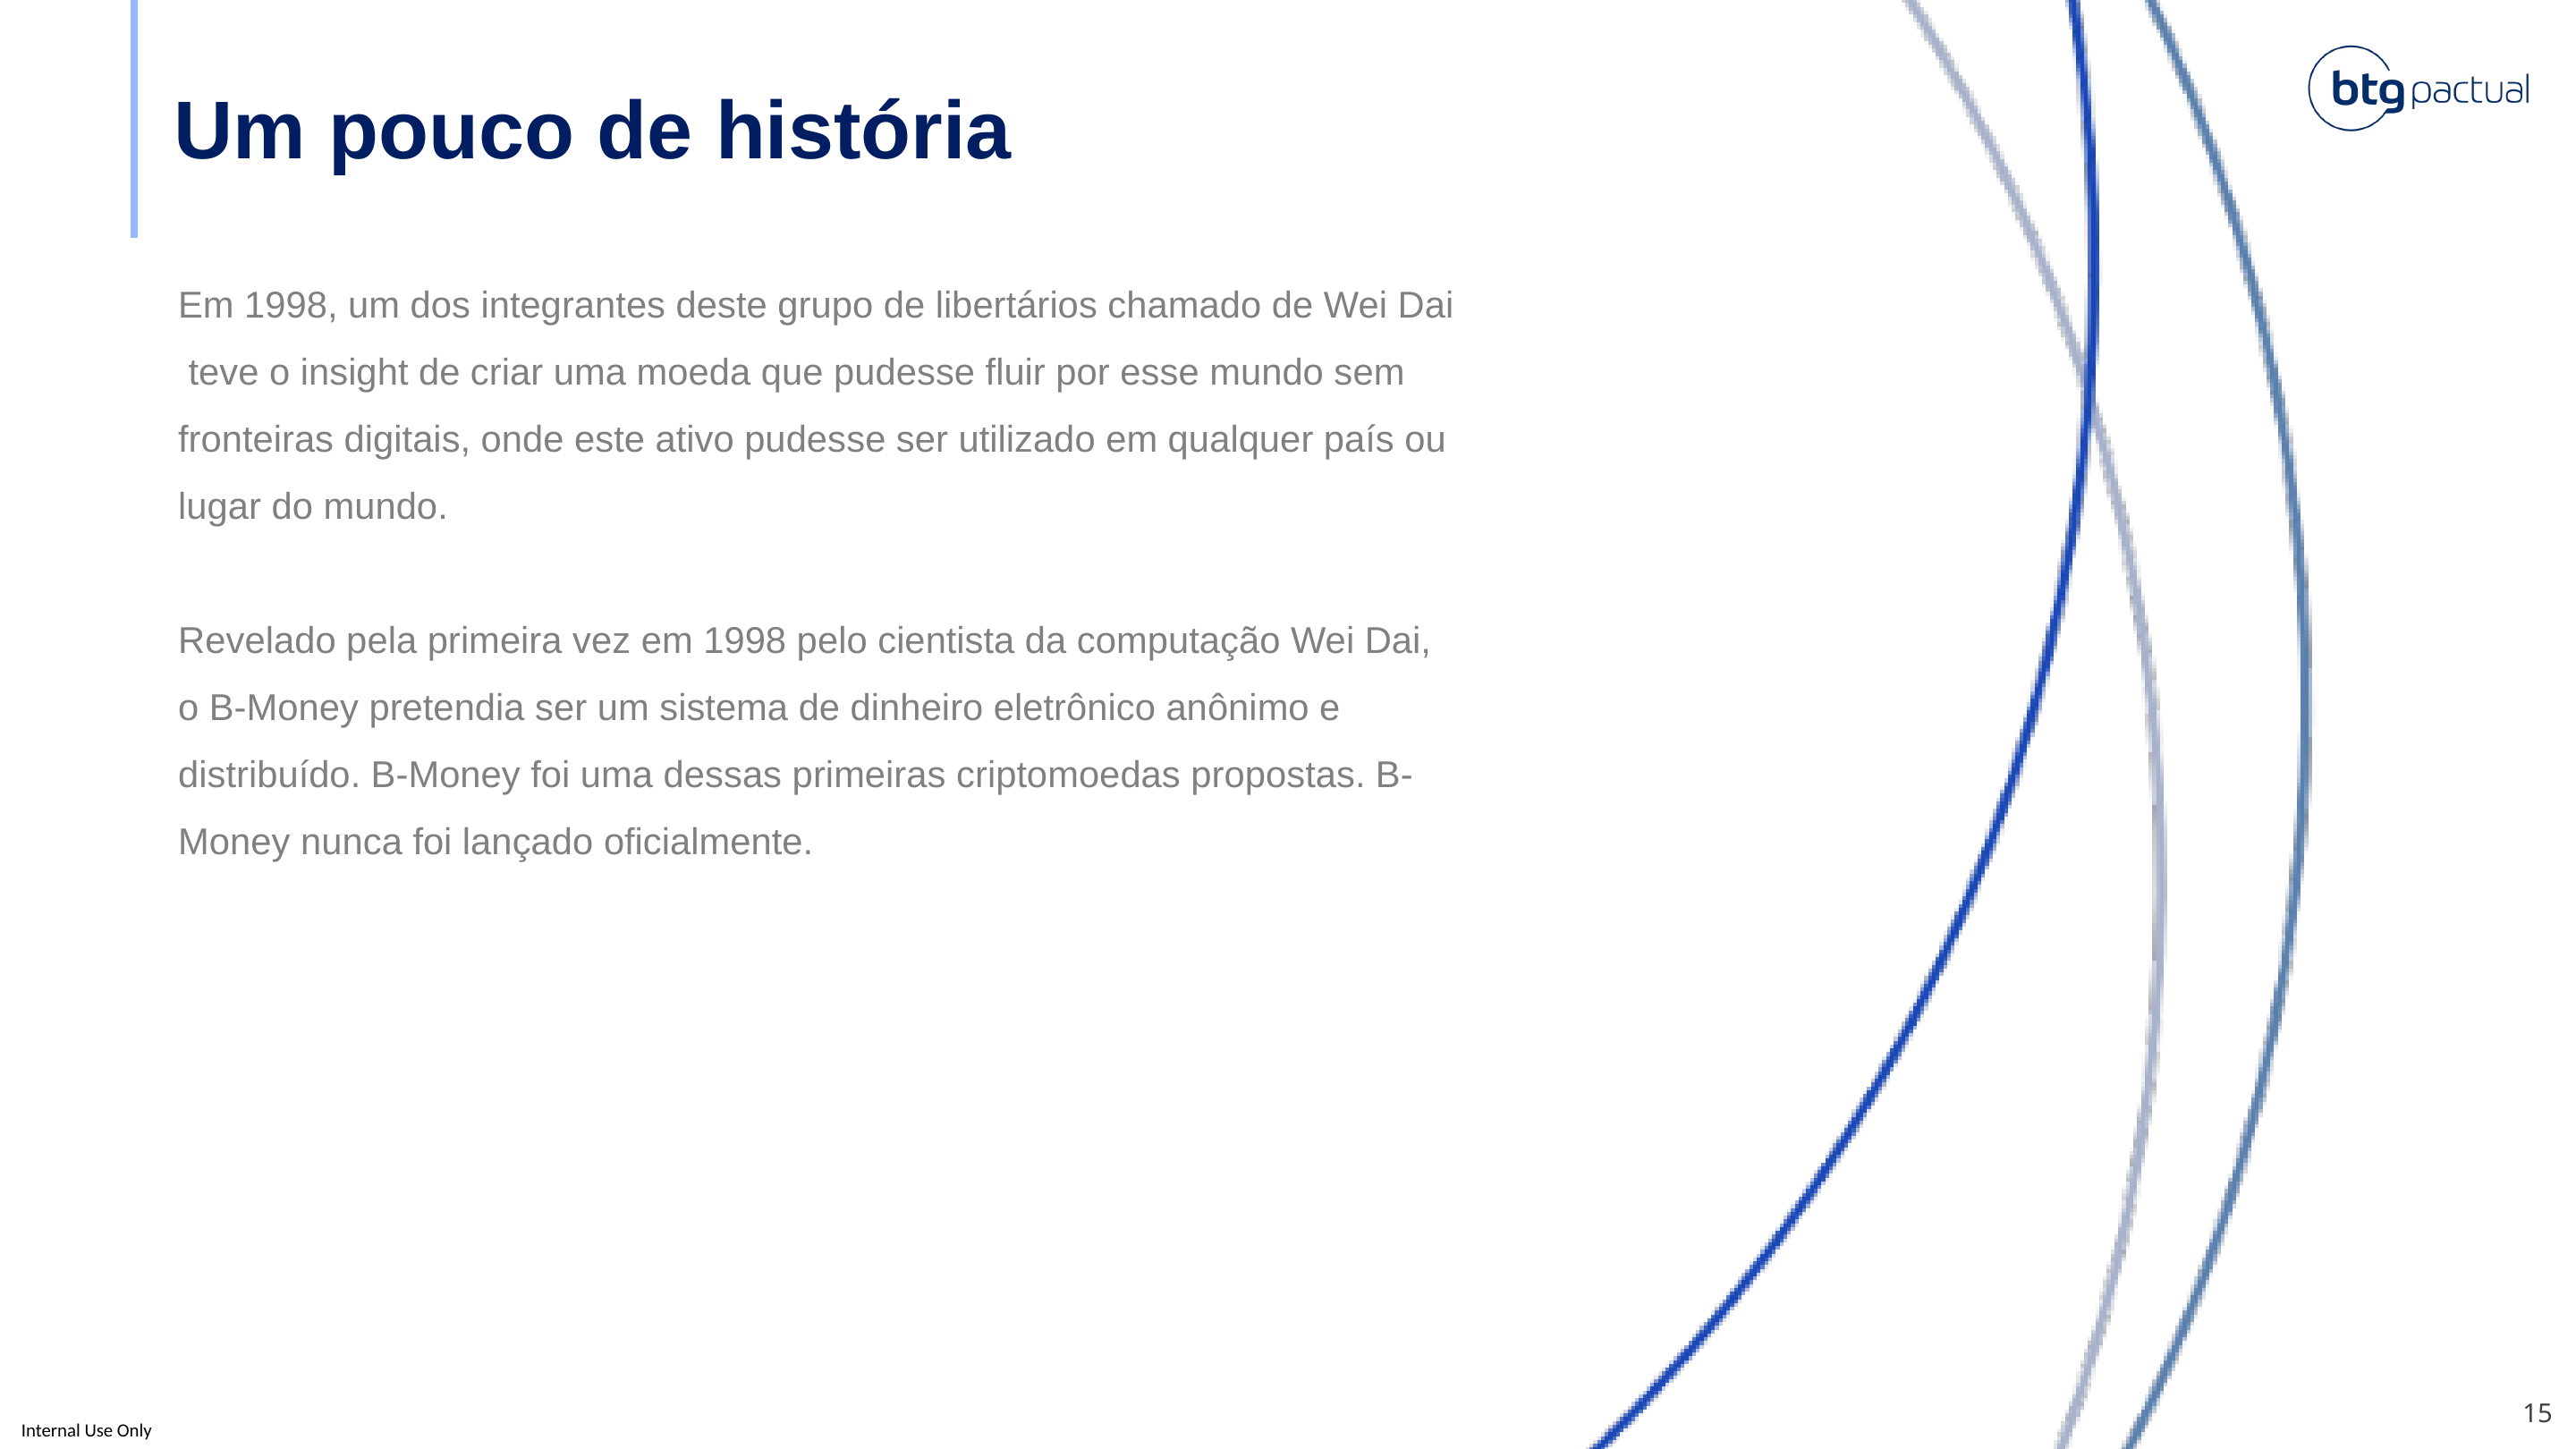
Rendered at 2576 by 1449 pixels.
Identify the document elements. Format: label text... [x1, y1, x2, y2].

list Um pouco de história [160, 69, 1574, 182]
text_box Em 1998, um dos integrantes deste grupo de libertários chamado de Wei Dai teve o insight de criar uma moeda que pudesse fluir por esse mundo sem fronteiras digitais, onde este ativo pudesse ser utilizado em qualquer país ou lugar do mundo. Revelado pela primeira vez em 1998 pelo cientista da computação Wei Dai, o B-Money pretendia ser um sistema de dinheiro eletrônico anônimo e distribuído. B-Money foi uma dessas primeiras criptomoedas propostas. B-Money nunca foi lançado oficialmente. [165, 251, 1476, 936]
picture [1579, 0, 2531, 1449]
